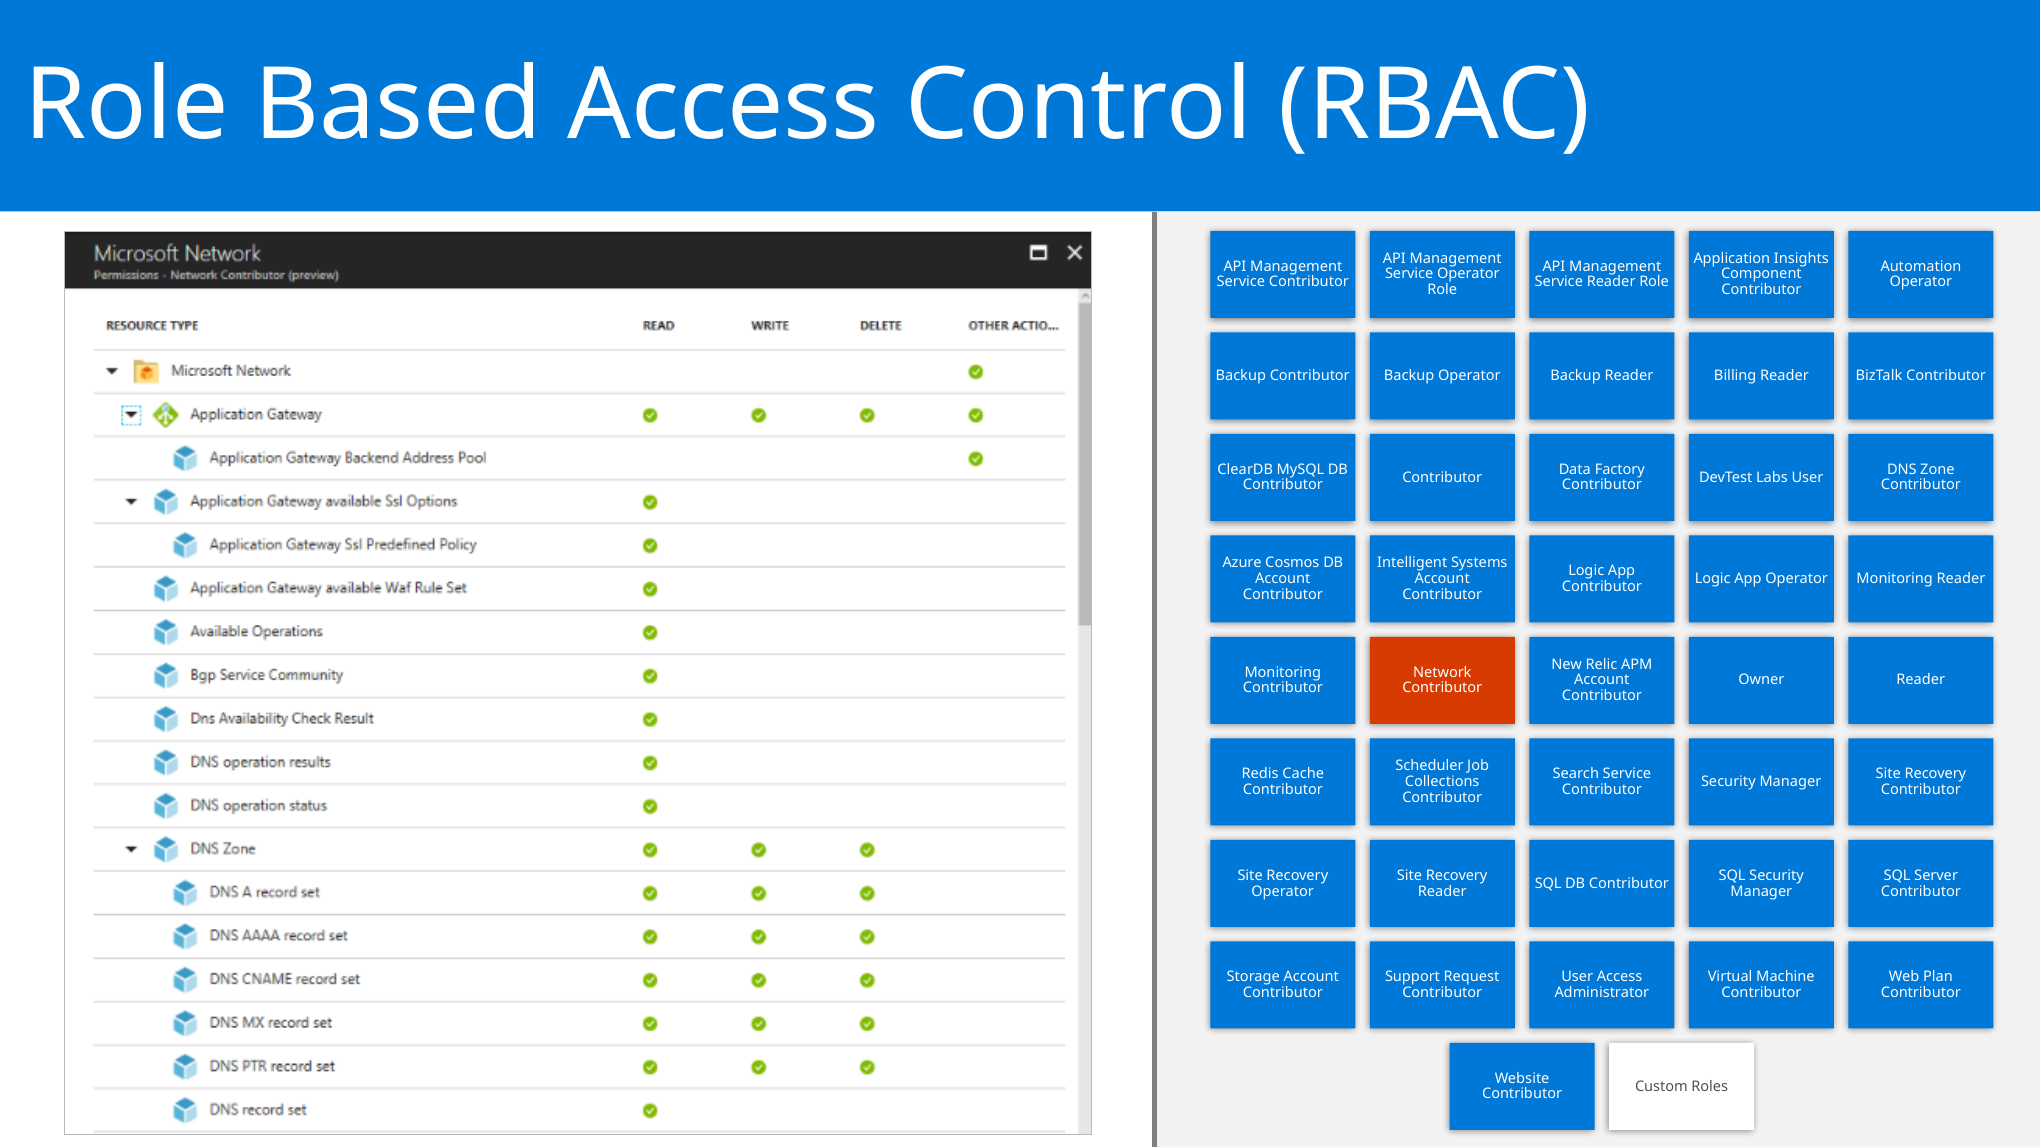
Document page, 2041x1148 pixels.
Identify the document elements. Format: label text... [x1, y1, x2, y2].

text_box Role Based Access Control (RBAC) [0, 0, 2040, 212]
text_box [1155, 211, 2041, 1148]
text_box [1186, 230, 2018, 1131]
picture [64, 231, 1093, 1135]
